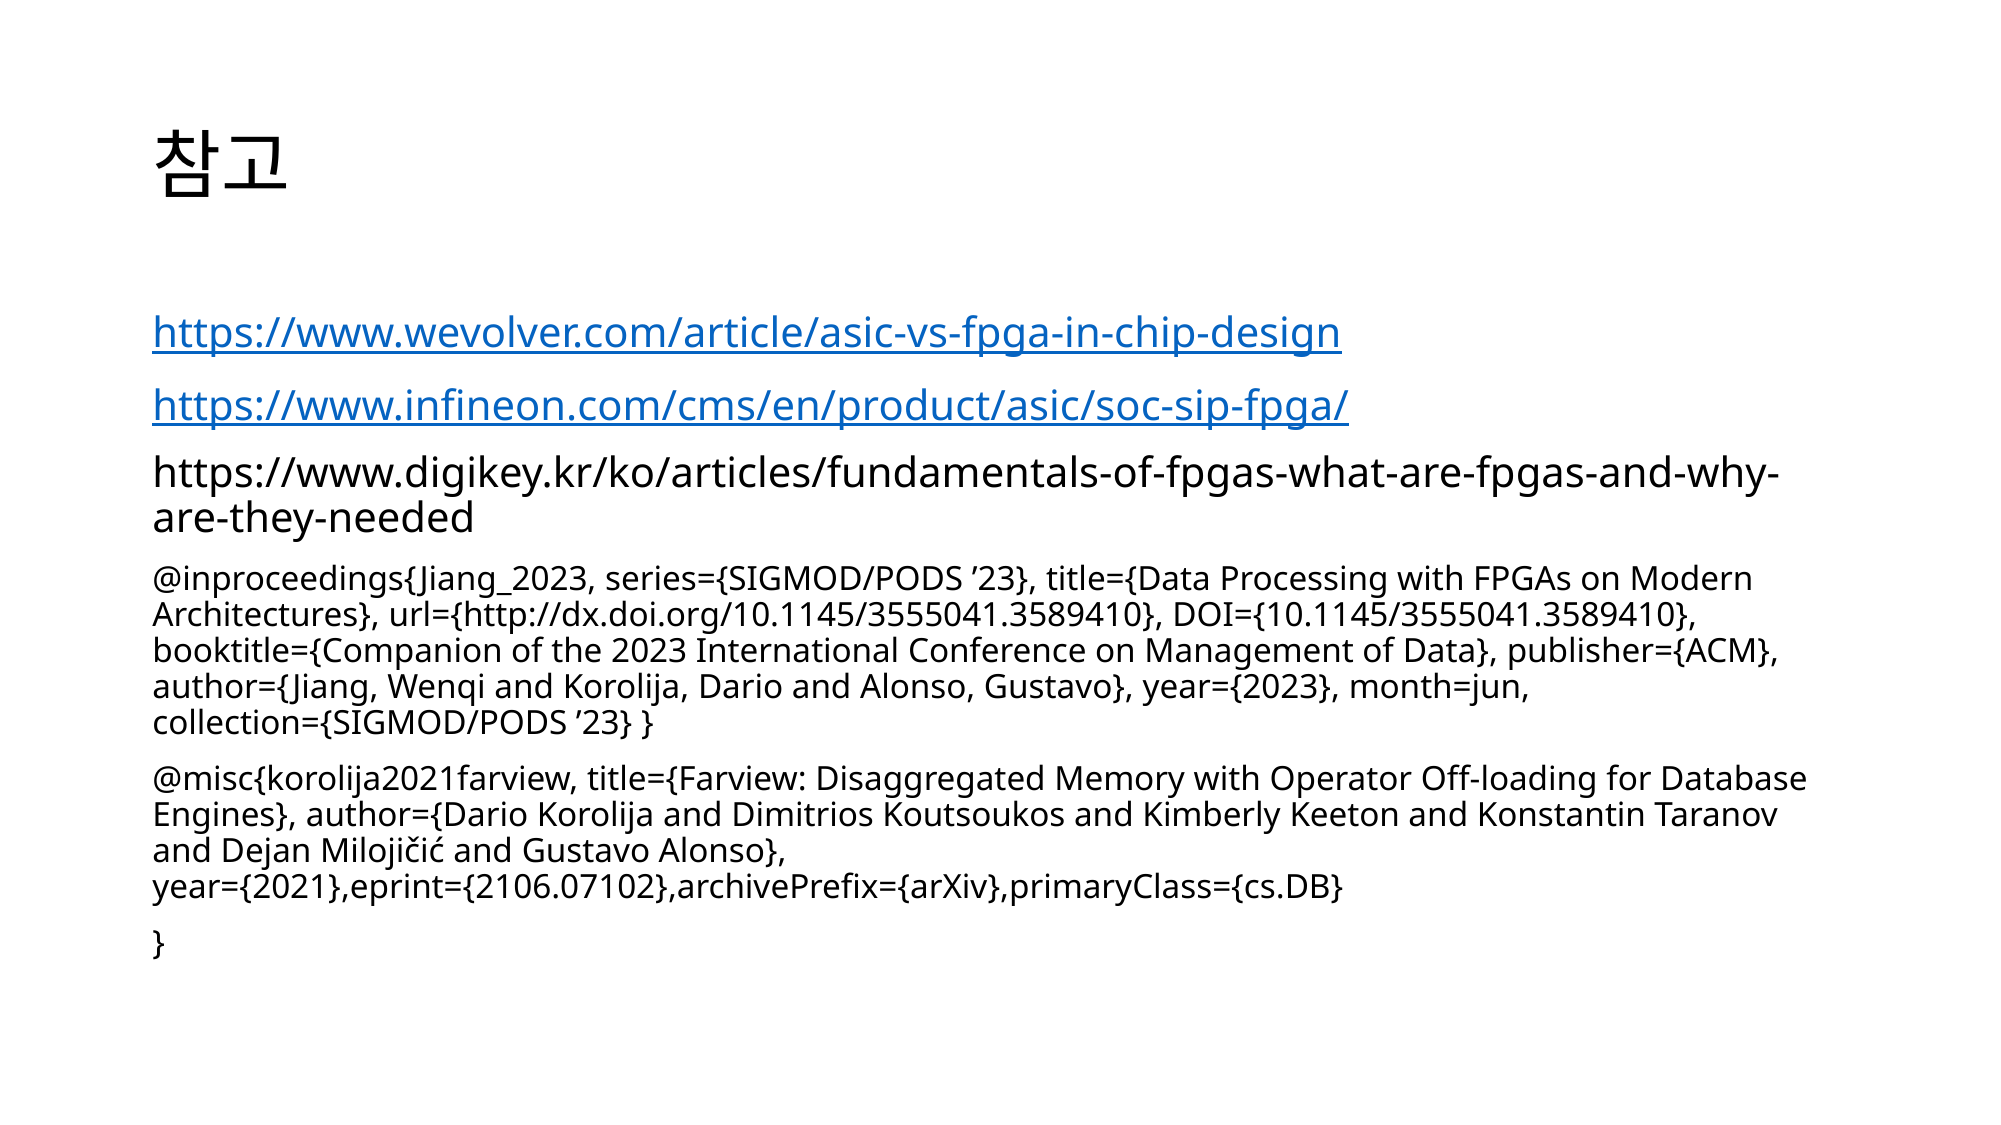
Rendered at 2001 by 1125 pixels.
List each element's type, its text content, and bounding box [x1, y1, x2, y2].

title 참고 [137, 59, 1863, 278]
list https://www.wevolver.com/article/asic-vs-fpga-in-chip-design https://www.infineon.com/cms/en/product/asic/soc-sip-fpga/ https://www.digikey.kr/ko/articles/fundamentals-of-fpgas-what-are-fpgas-and-why-are-they-needed @inproceedings{Jiang_2023, series={SIGMOD/PODS ’23}, title={Data Processing with FPGAs on Modern Architectures}, url={http://dx.doi.org/10.1145/3555041.3589410}, DOI={10.1145/3555041.3589410}, booktitle={Companion of the 2023 International Conference on Management of Data}, publisher={ACM}, author={Jiang, Wenqi and Korolija, Dario and Alonso, Gustavo}, year={2023}, month=jun, collection={SIGMOD/PODS ’23} } @misc{korolija2021farview, title={Farview: Disaggregated Memory with Operator Off-loading for Database Engines}, author={Dario Korolija and Dimitrios Koutsoukos and Kimberly Keeton and Konstantin Taranov and Dejan Milojičić and Gustavo Alonso}, year={2021},eprint={2106.07102},archivePrefix={arXiv},primaryClass={cs.DB} } [137, 299, 1863, 1014]
